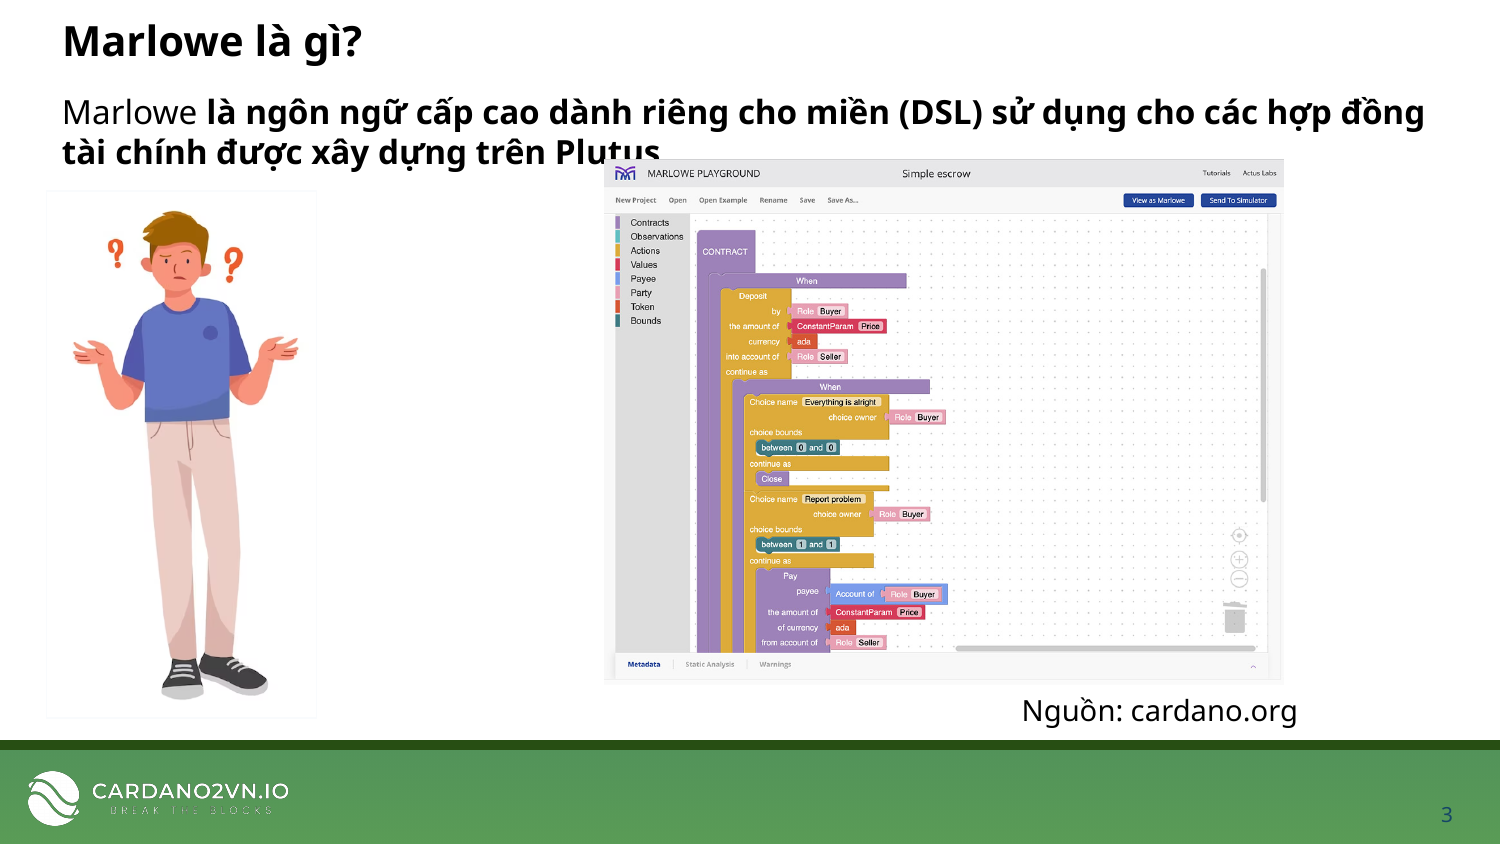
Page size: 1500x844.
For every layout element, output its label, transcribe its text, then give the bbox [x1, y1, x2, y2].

text_box Nguồn: cardano.org [1006, 684, 1316, 735]
text_box Marlowe là ngôn ngữ cấp cao dành riêng cho miền (DSL) sử dụng cho các hợp đồng tài chính được xây dựng trên Plutus. [47, 83, 1453, 179]
title Marlowe là gì? [47, 0, 1379, 83]
picture [46, 191, 317, 718]
picture [604, 158, 1284, 685]
slide_number 3 [1362, 795, 1453, 837]
picture [0, 750, 1500, 844]
